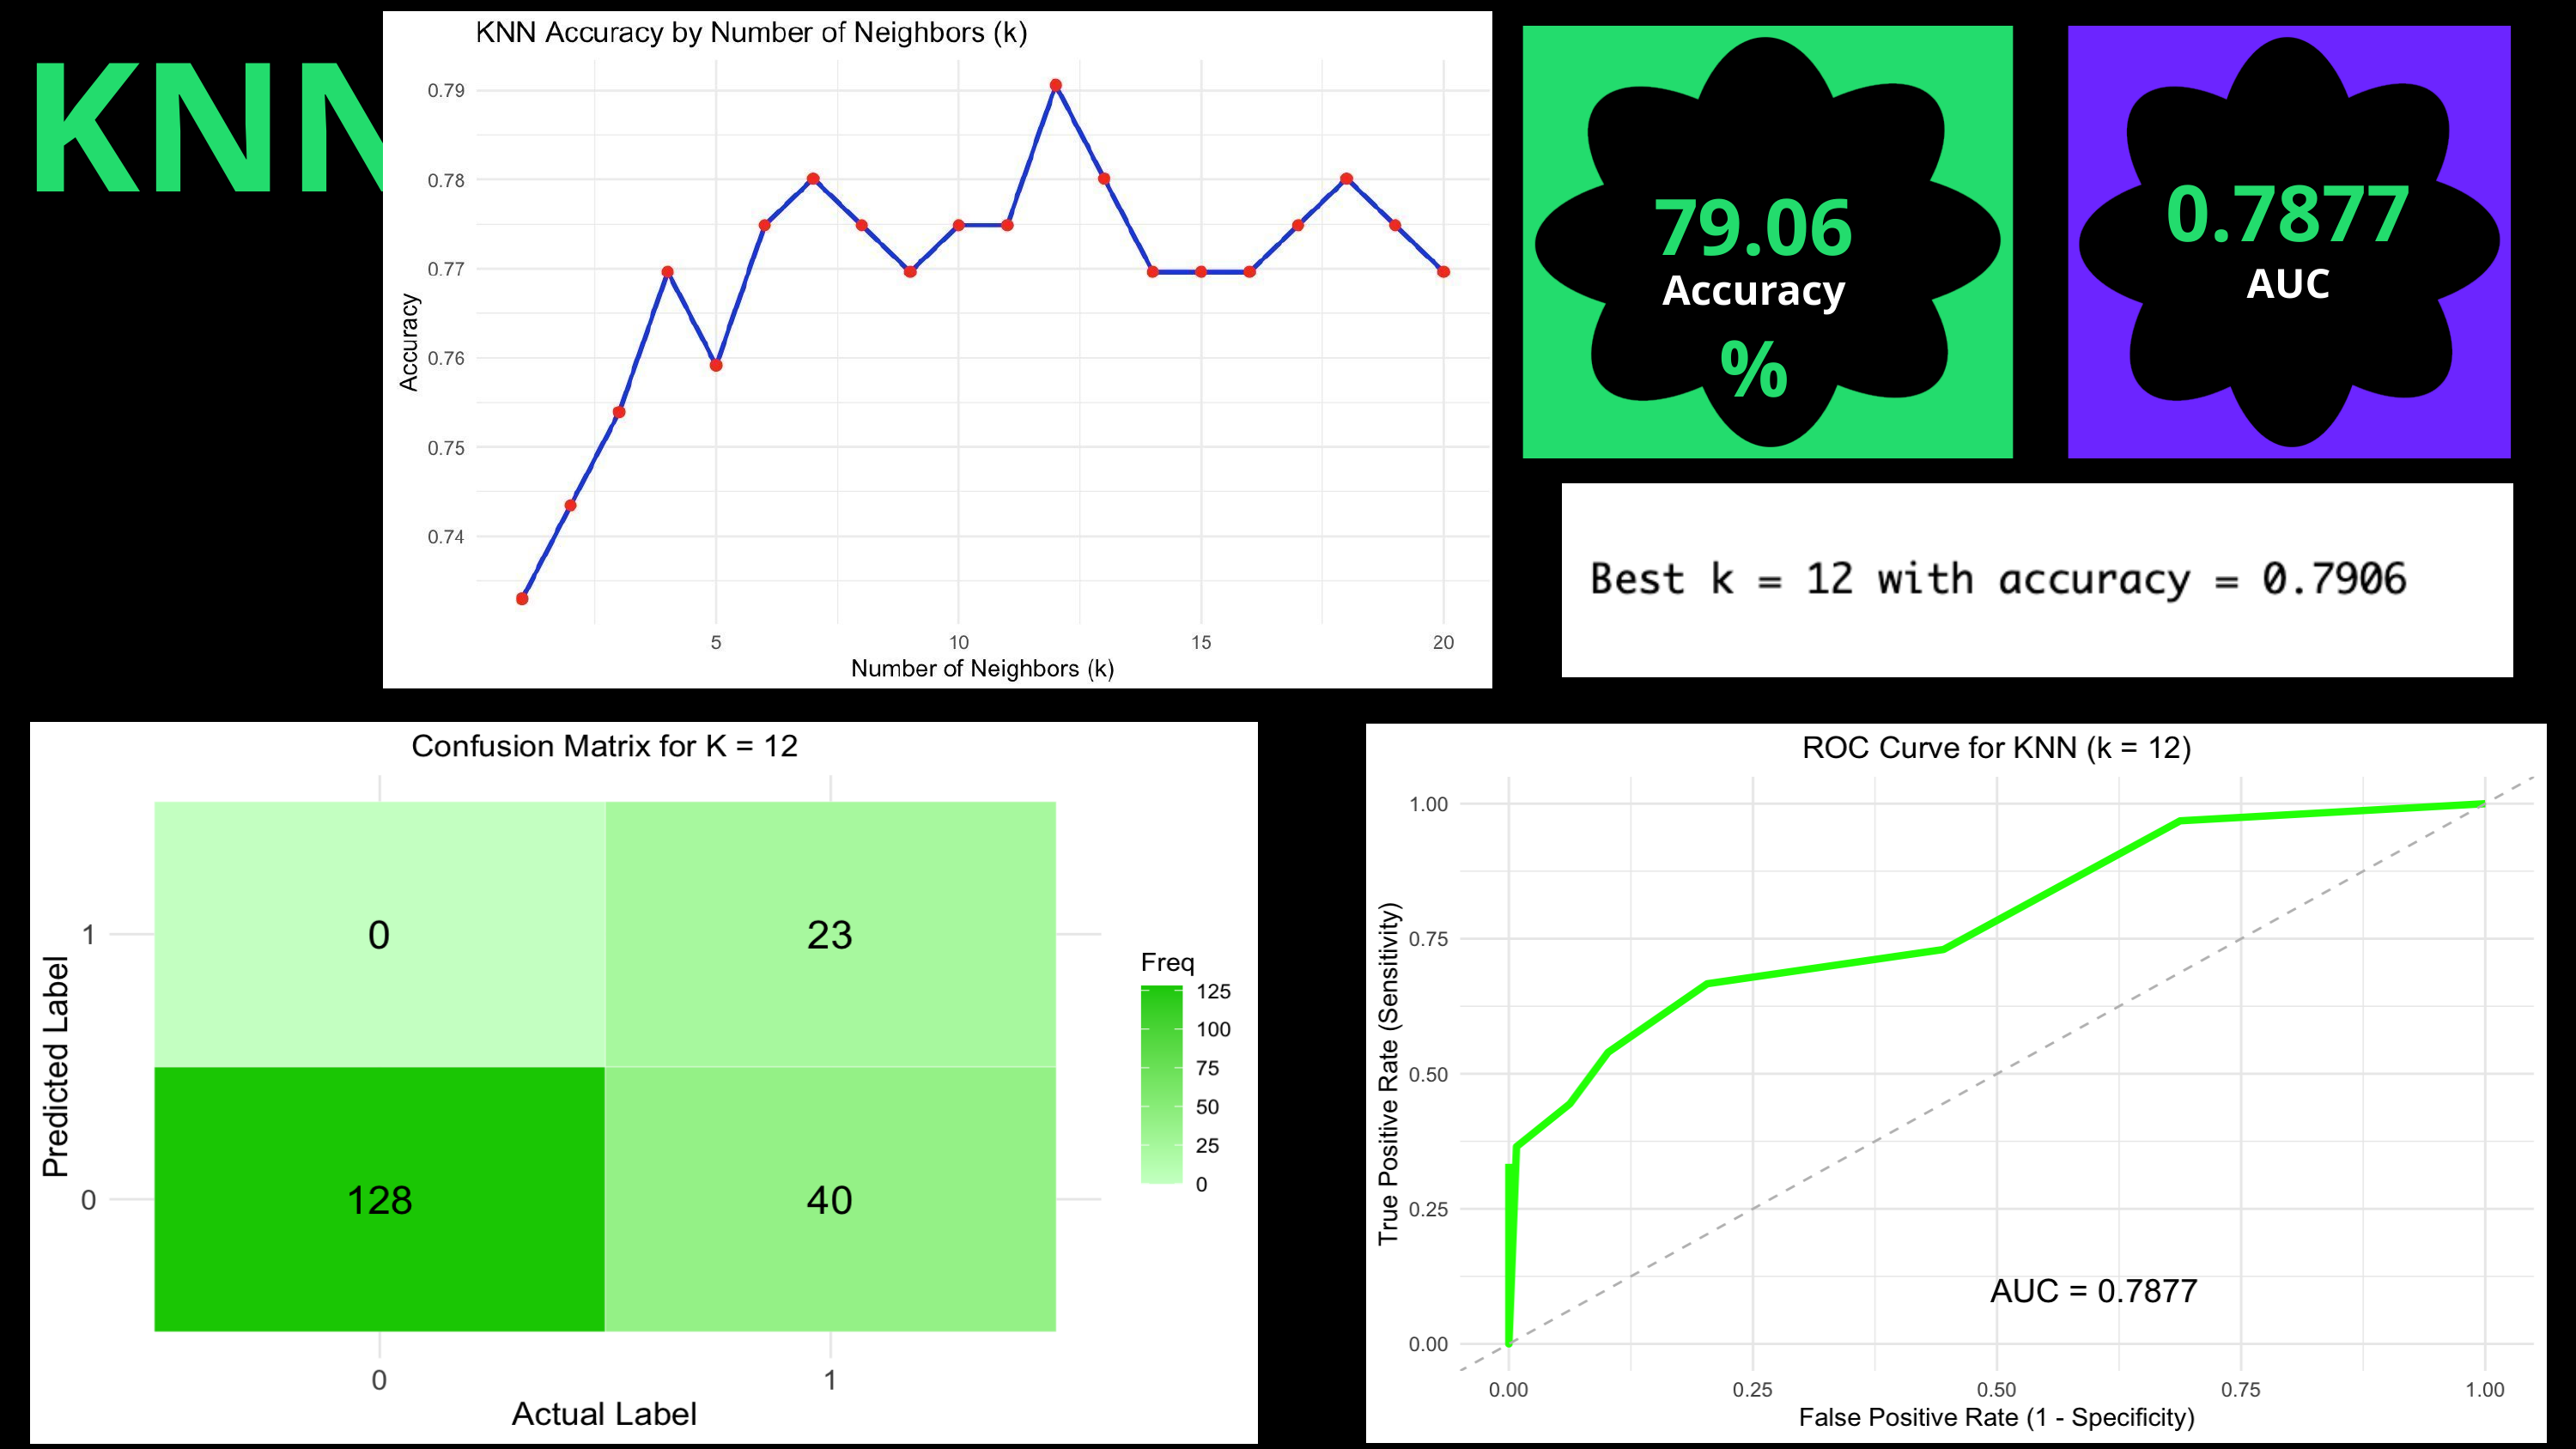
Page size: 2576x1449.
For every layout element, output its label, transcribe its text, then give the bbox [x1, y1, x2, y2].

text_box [1522, 26, 2552, 524]
picture [1561, 482, 2513, 678]
text_box KNN [21, 0, 530, 228]
picture [1365, 723, 2547, 1443]
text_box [1271, 708, 1852, 1304]
picture [30, 722, 1258, 1445]
picture [383, 11, 1492, 688]
